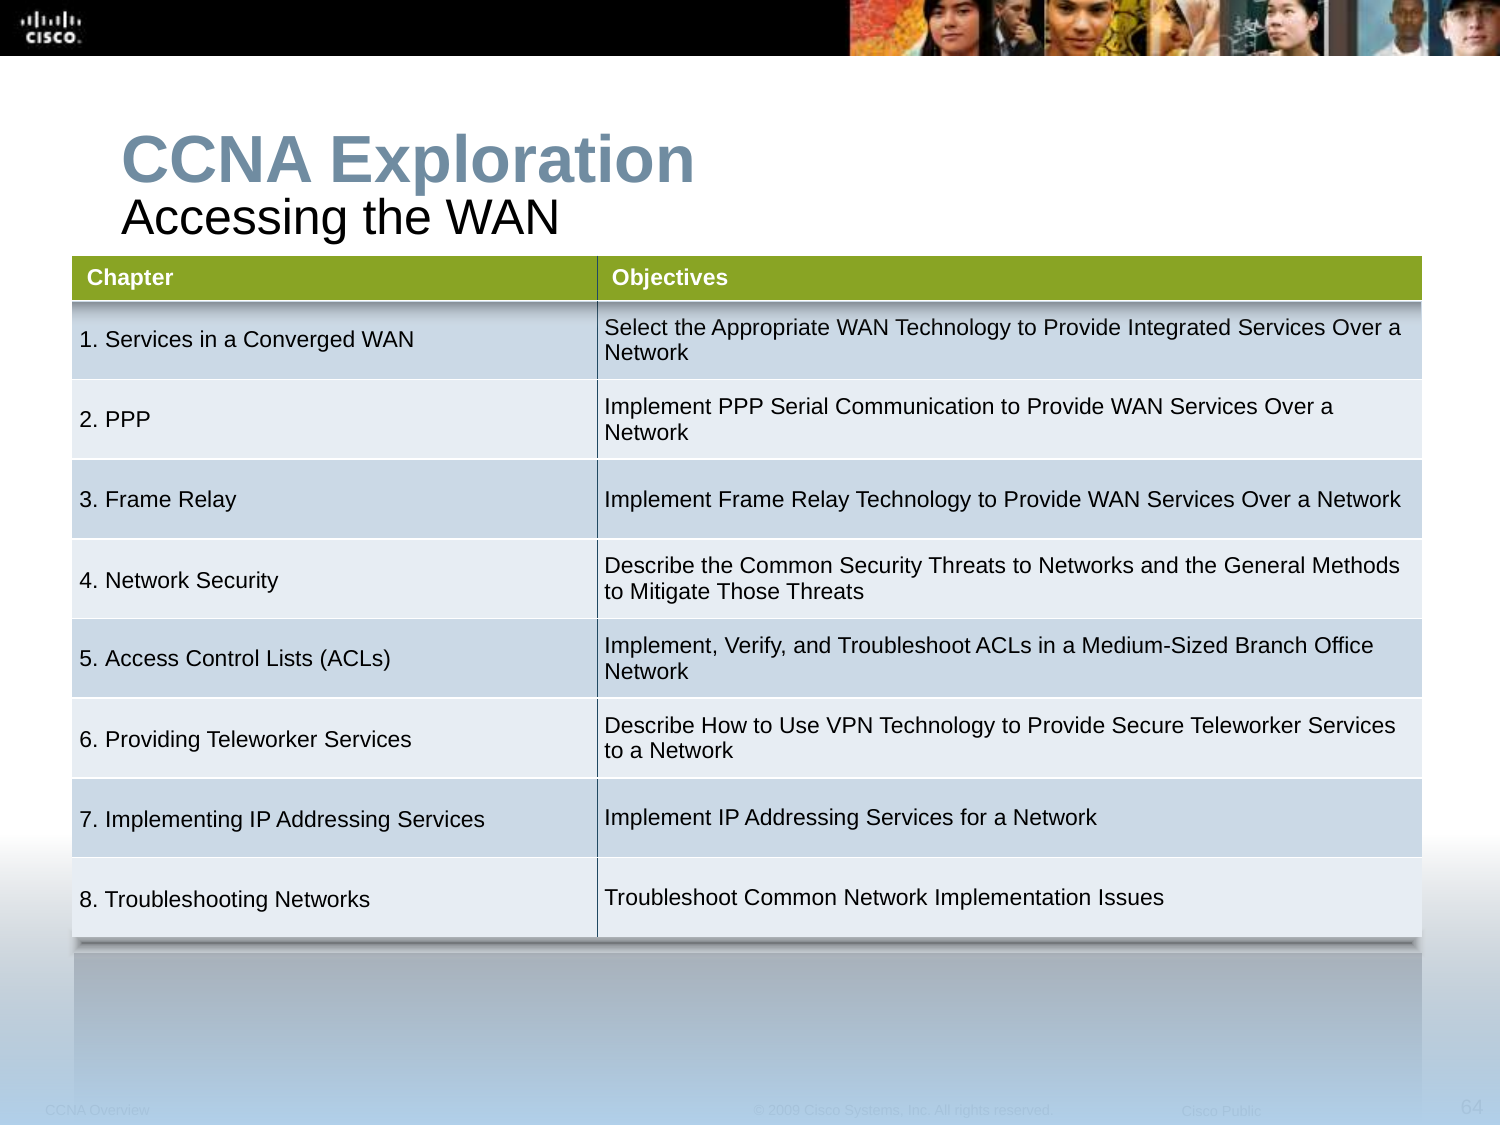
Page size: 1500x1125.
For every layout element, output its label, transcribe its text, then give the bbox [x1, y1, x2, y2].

text_box [64, 925, 1429, 960]
table_cell 8. Troubleshooting Networks [72, 858, 597, 937]
title CCNA Exploration [107, 65, 1444, 204]
table_cell 4. Network Security [72, 540, 597, 618]
text_box Accessing the WAN [107, 184, 1247, 275]
table_cell 3. Frame Relay [72, 460, 597, 538]
table_cell Implement, Verify, and Troubleshoot ACLs in a Medium-Sized Branch Office Network [598, 619, 1422, 697]
table_cell Describe the Common Security Threats to Networks and the General Methods to Mitigate Those Threats [598, 540, 1422, 618]
table_cell Implement IP Addressing Services for a Network [598, 779, 1422, 857]
table_cell Implement PPP Serial Communication to Provide WAN Services Over a Network [598, 380, 1422, 458]
table_cell 5. Access Control Lists (ACLs) [72, 619, 597, 697]
text_box [0, 835, 1500, 1125]
table_cell 2. PPP [72, 380, 597, 458]
text_box [72, 302, 1421, 328]
table_cell Troubleshoot Common Network Implementation Issues [598, 858, 1422, 937]
table_header Objectives [1416, 256, 1422, 300]
table_cell 6. Providing Teleworker Services [72, 699, 597, 777]
table_cell 7. Implementing IP Addressing Services [72, 779, 597, 857]
table_cell 1. Services in a Converged WAN [72, 328, 597, 379]
text_box [74, 255, 1419, 307]
table_cell Describe How to Use VPN Technology to Provide Secure Teleworker Services to a Network [598, 699, 1422, 777]
table_cell Implement Frame Relay Technology to Provide WAN Services Over a Network [598, 460, 1422, 538]
table_header Chapter [72, 256, 77, 300]
picture [0, 0, 1500, 56]
table_cell Select the Appropriate WAN Technology to Provide Integrated Services Over a Network [598, 301, 1422, 379]
